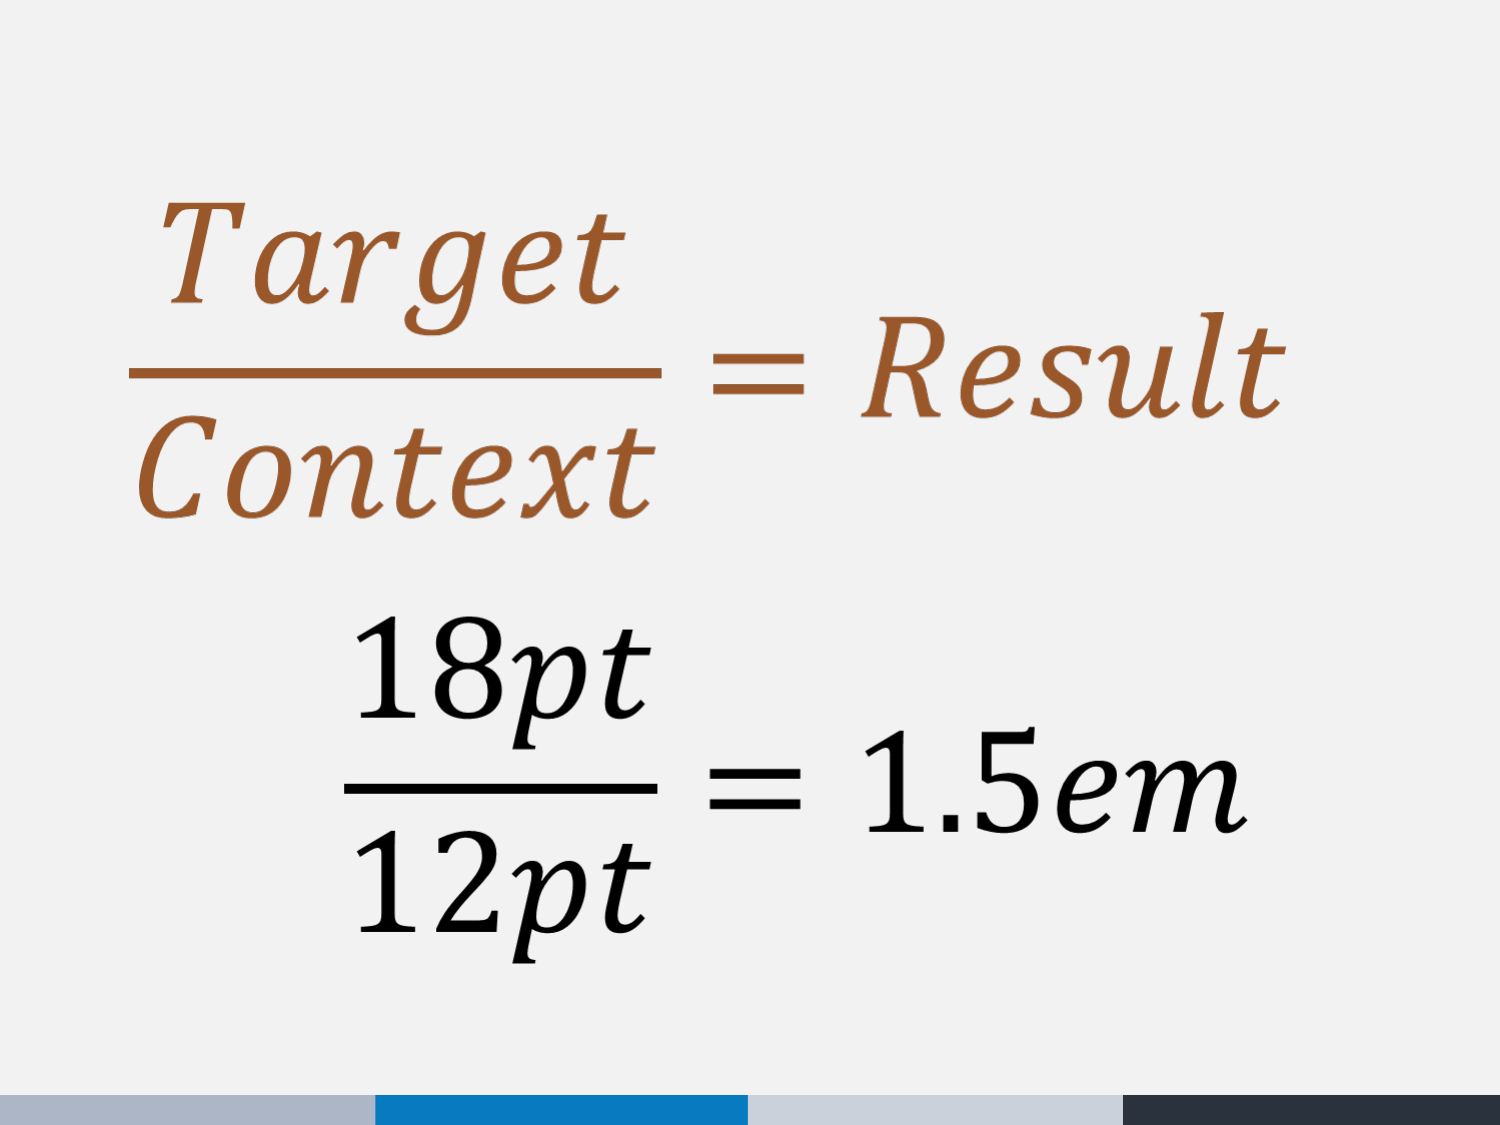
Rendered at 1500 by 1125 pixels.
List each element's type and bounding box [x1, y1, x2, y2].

picture [109, 174, 1400, 975]
